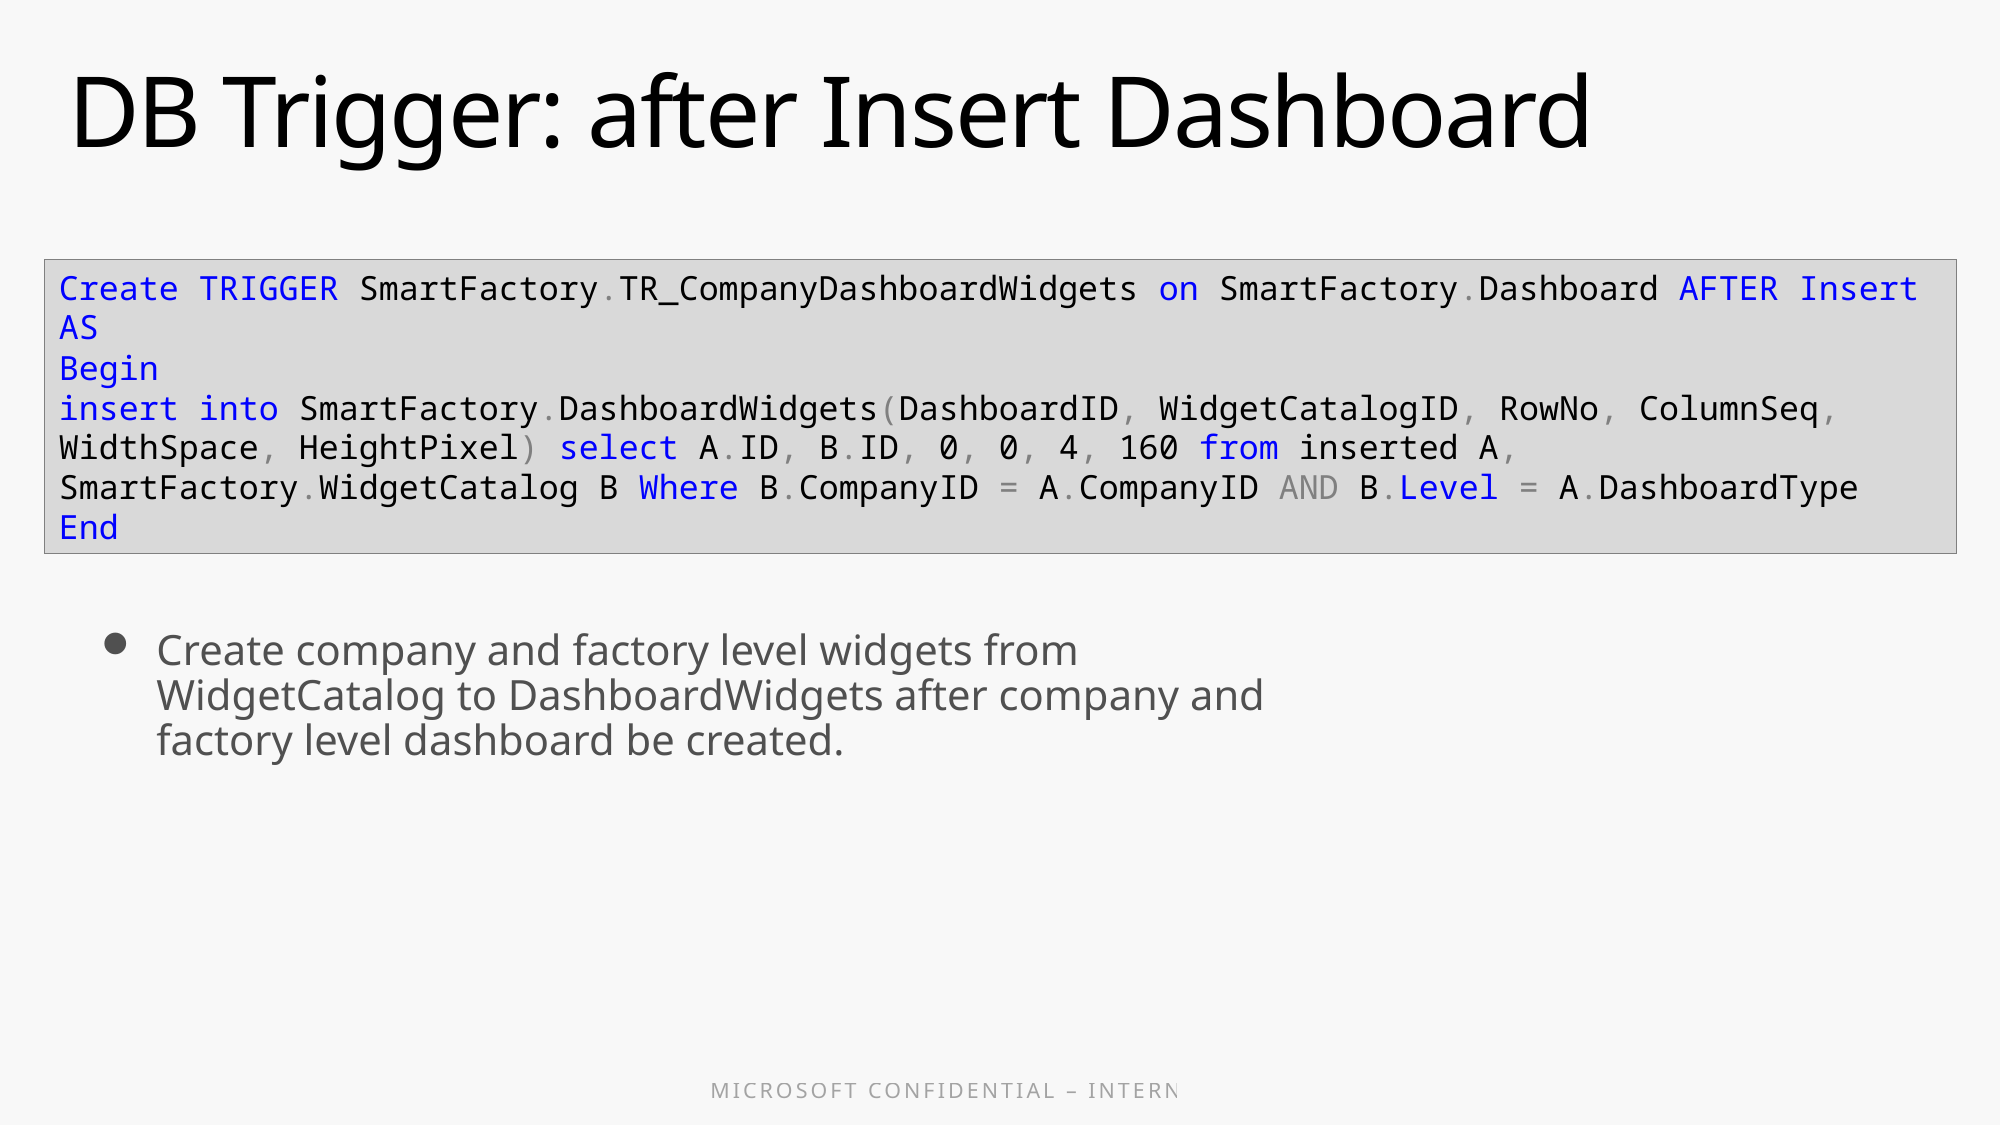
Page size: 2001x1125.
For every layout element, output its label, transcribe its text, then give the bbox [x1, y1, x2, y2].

text_box Create TRIGGER SmartFactory.TR_CompanyDashboardWidgets on SmartFactory.Dashboard AFTER Insert AS Begin insert into SmartFactory.DashboardWidgets(DashboardID, WidgetCatalogID, RowNo, ColumnSeq, WidthSpace, HeightPixel) select A.ID, B.ID, 0, 0, 4, 160 from inserted A, SmartFactory.WidgetCatalog B Where B.CompanyID = A.CompanyID AND B.Level = A.DashboardType End [44, 259, 1957, 554]
text_box Create company and factory level widgets from WidgetCatalog to DashboardWidgets after company and factory level dashboard be created. [86, 621, 1341, 837]
title DB Trigger: after Insert Dashboard [44, 47, 1957, 196]
